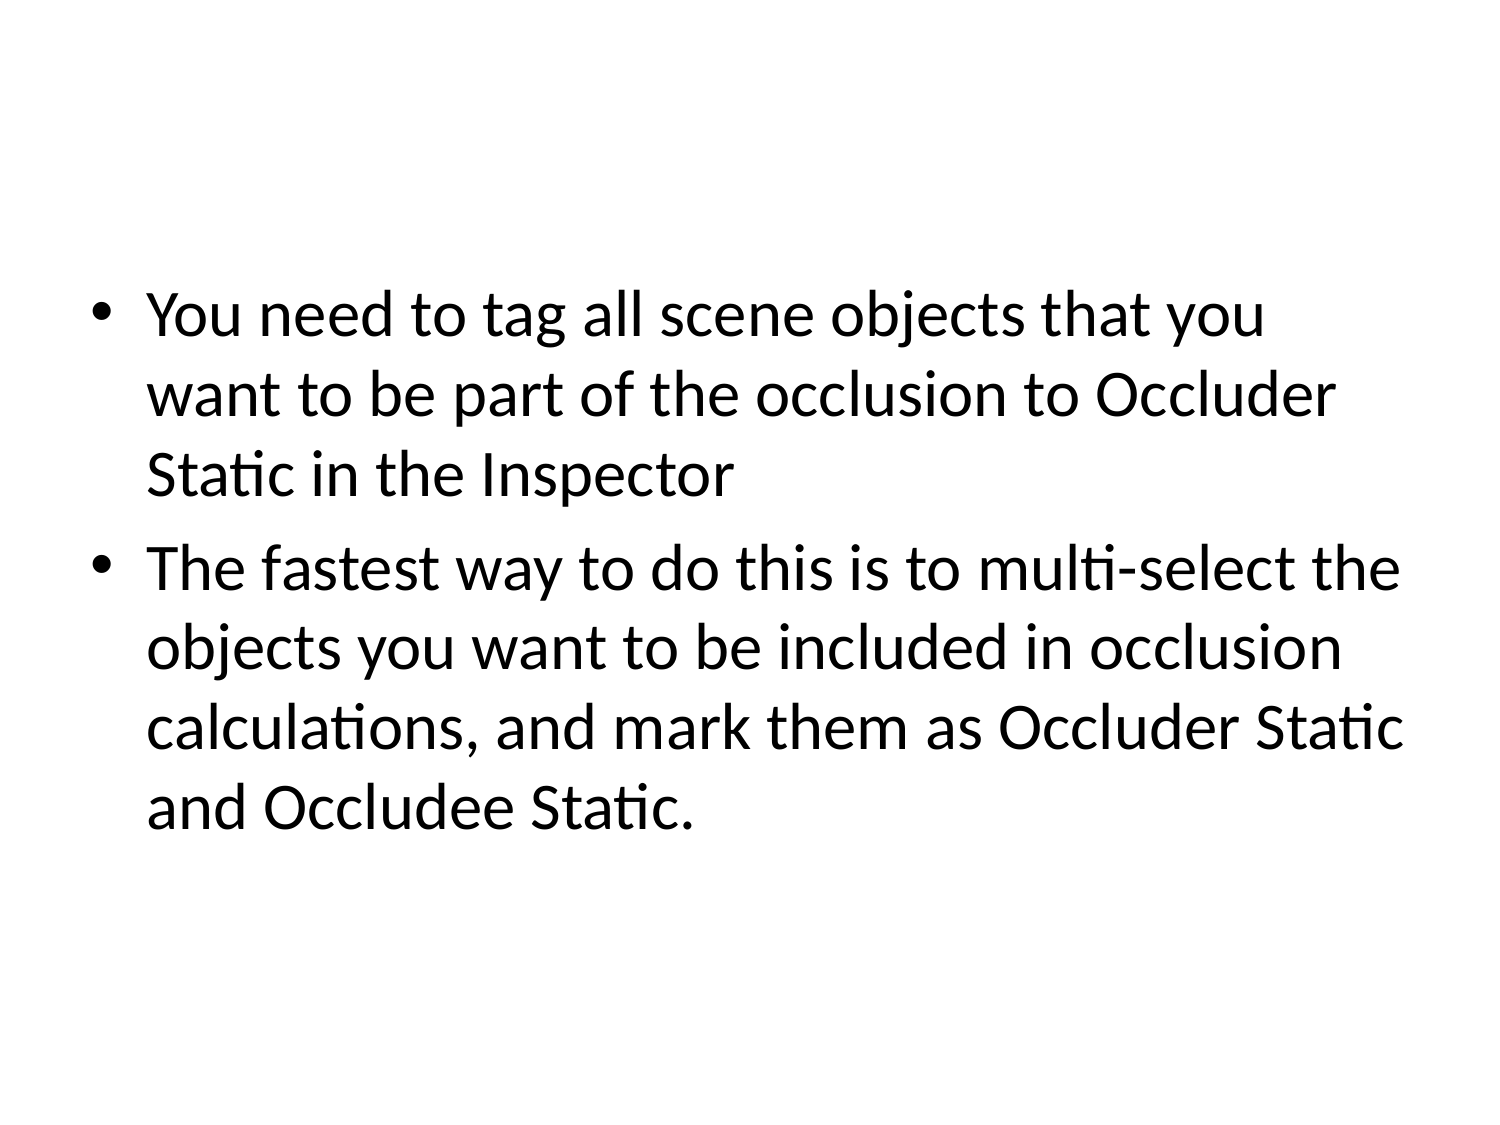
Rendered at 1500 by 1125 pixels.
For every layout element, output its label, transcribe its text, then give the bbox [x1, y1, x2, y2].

list You need to tag all scene objects that you want to be part of the occlusion to Occluder Static in the Inspector The fastest way to do this is to multi-select the objects you want to be included in occlusion calculations, and mark them as Occluder Static and Occludee Static. [75, 262, 1425, 1005]
